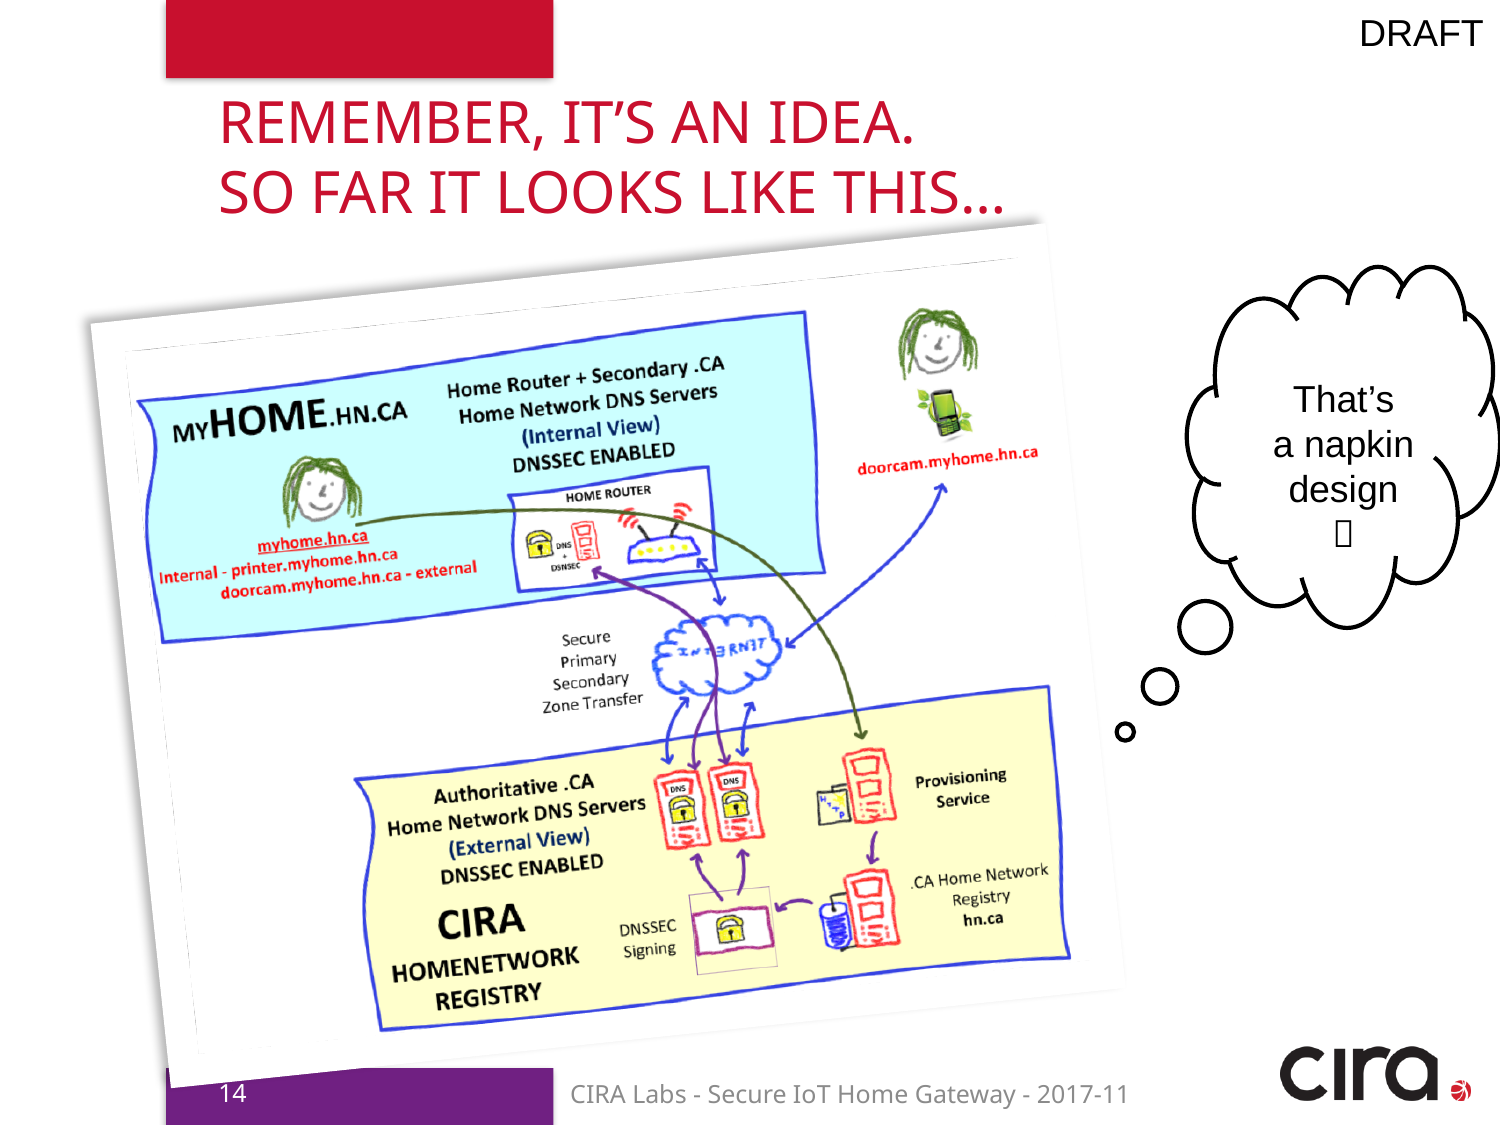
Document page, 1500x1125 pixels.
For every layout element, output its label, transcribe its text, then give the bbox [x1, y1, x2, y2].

text_box [1140, 667, 1180, 706]
text_box [1217, 563, 1449, 631]
text_box [1213, 264, 1496, 367]
text_box [1114, 721, 1137, 743]
text_box That’s a napkin design  [1175, 367, 1500, 563]
picture [1280, 1046, 1471, 1101]
title Remember, it’s an idea. So far it looks like this… [203, 78, 1422, 266]
text_box [1177, 598, 1234, 656]
footer CIRA Labs - Secure IoT Home Gateway - 2017-11 [555, 1066, 1312, 1125]
picture [126, 258, 1091, 1053]
slide_number 14 [203, 1064, 554, 1125]
